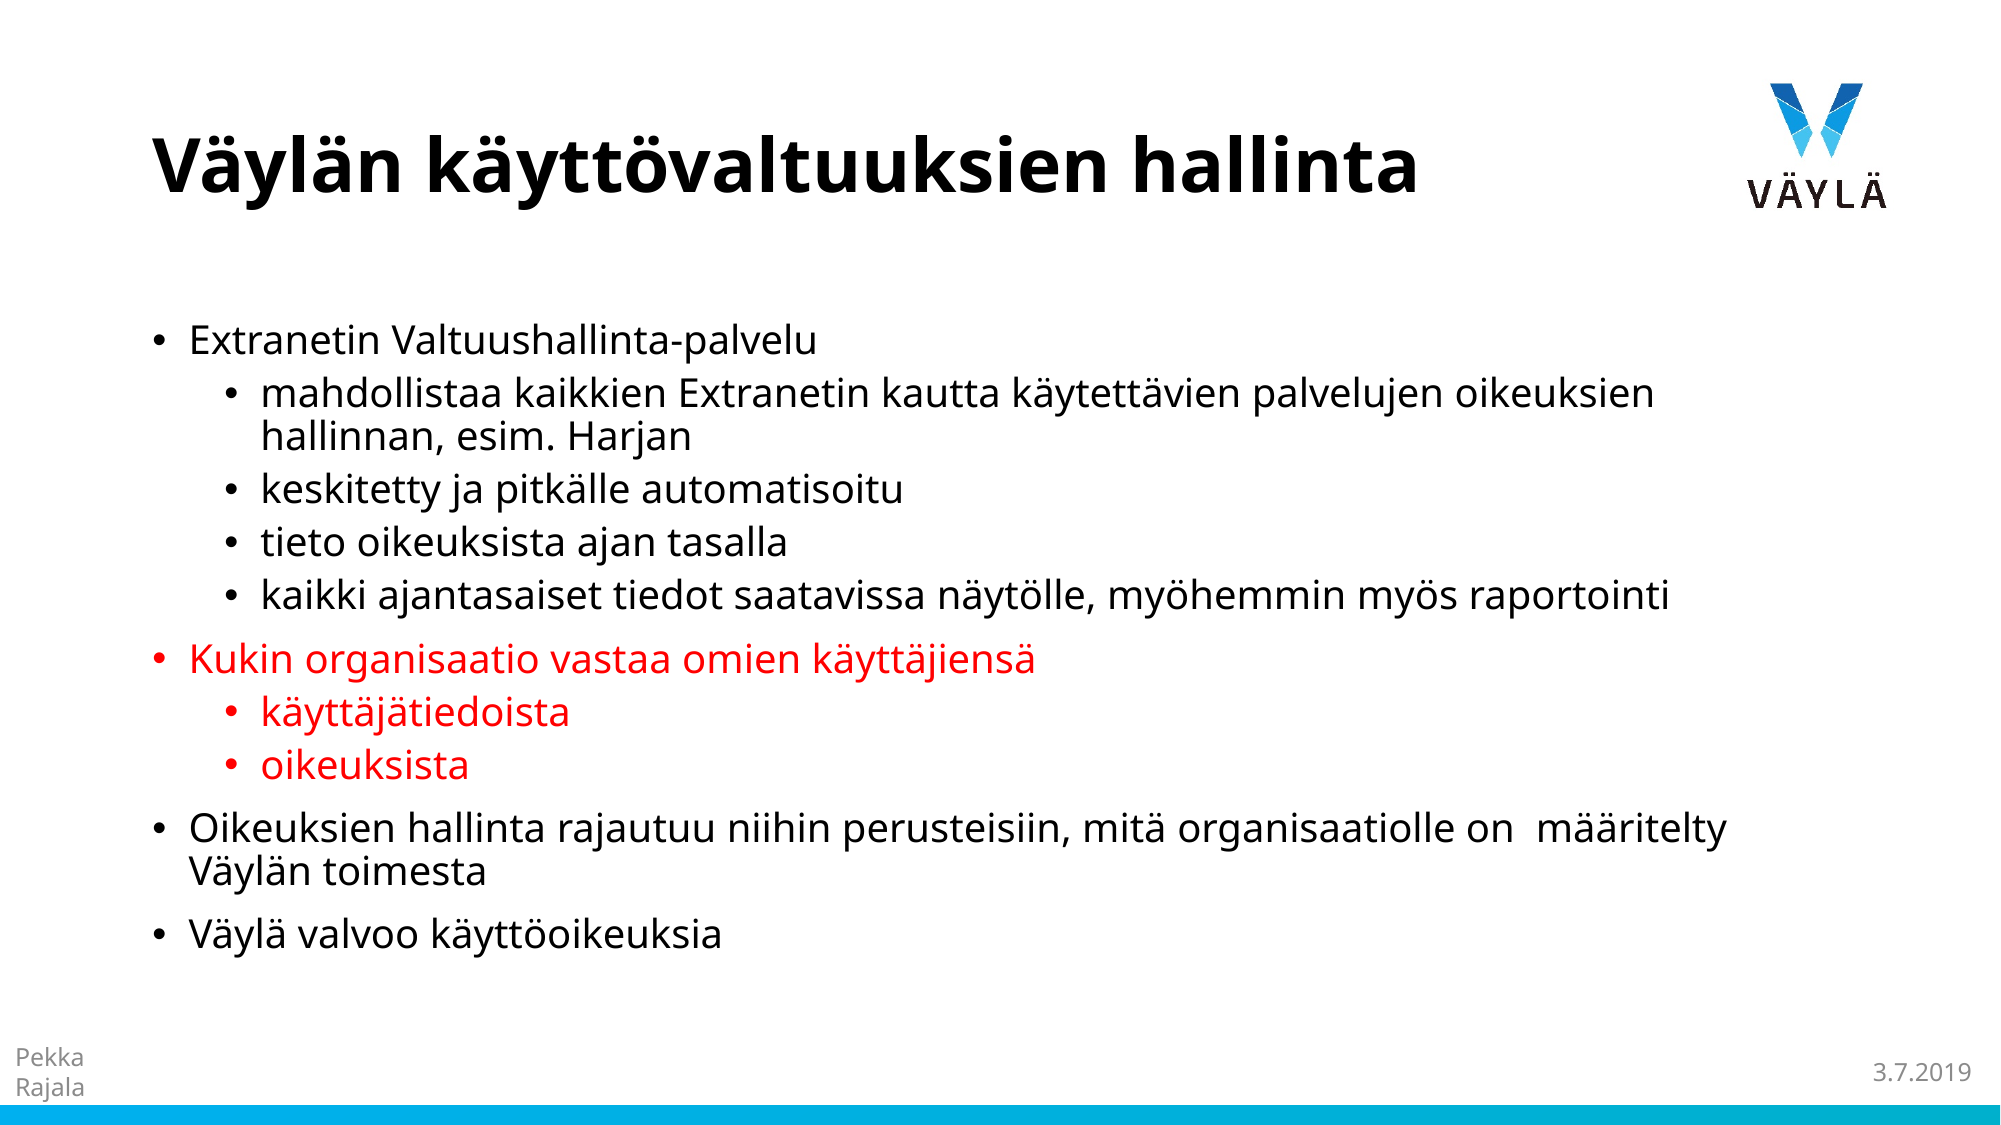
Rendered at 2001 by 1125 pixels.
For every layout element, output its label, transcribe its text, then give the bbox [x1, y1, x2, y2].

list Extranetin Valtuushallinta-palvelu mahdollistaa kaikkien Extranetin kautta käytettävien palvelujen oikeuksien hallinnan, esim. Harjan keskitetty ja pitkälle automatisoitu tieto oikeuksista ajan tasalla kaikki ajantasaiset tiedot saatavissa näytölle, myöhemmin myös raportointi Kukin organisaatio vastaa omien käyttäjiensä käyttäjätiedoista oikeuksista Oikeuksien hallinta rajautuu niihin perusteisiin, mitä organisaatiolle on määritelty Väylän toimesta Väylä valvoo käyttöoikeuksia [137, 312, 1858, 971]
footer Pekka Rajala [0, 1041, 176, 1102]
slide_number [1857, 1041, 2000, 1102]
picture [1718, 57, 1915, 234]
title Väylän käyttövaltuuksien hallinta [137, 59, 1680, 278]
